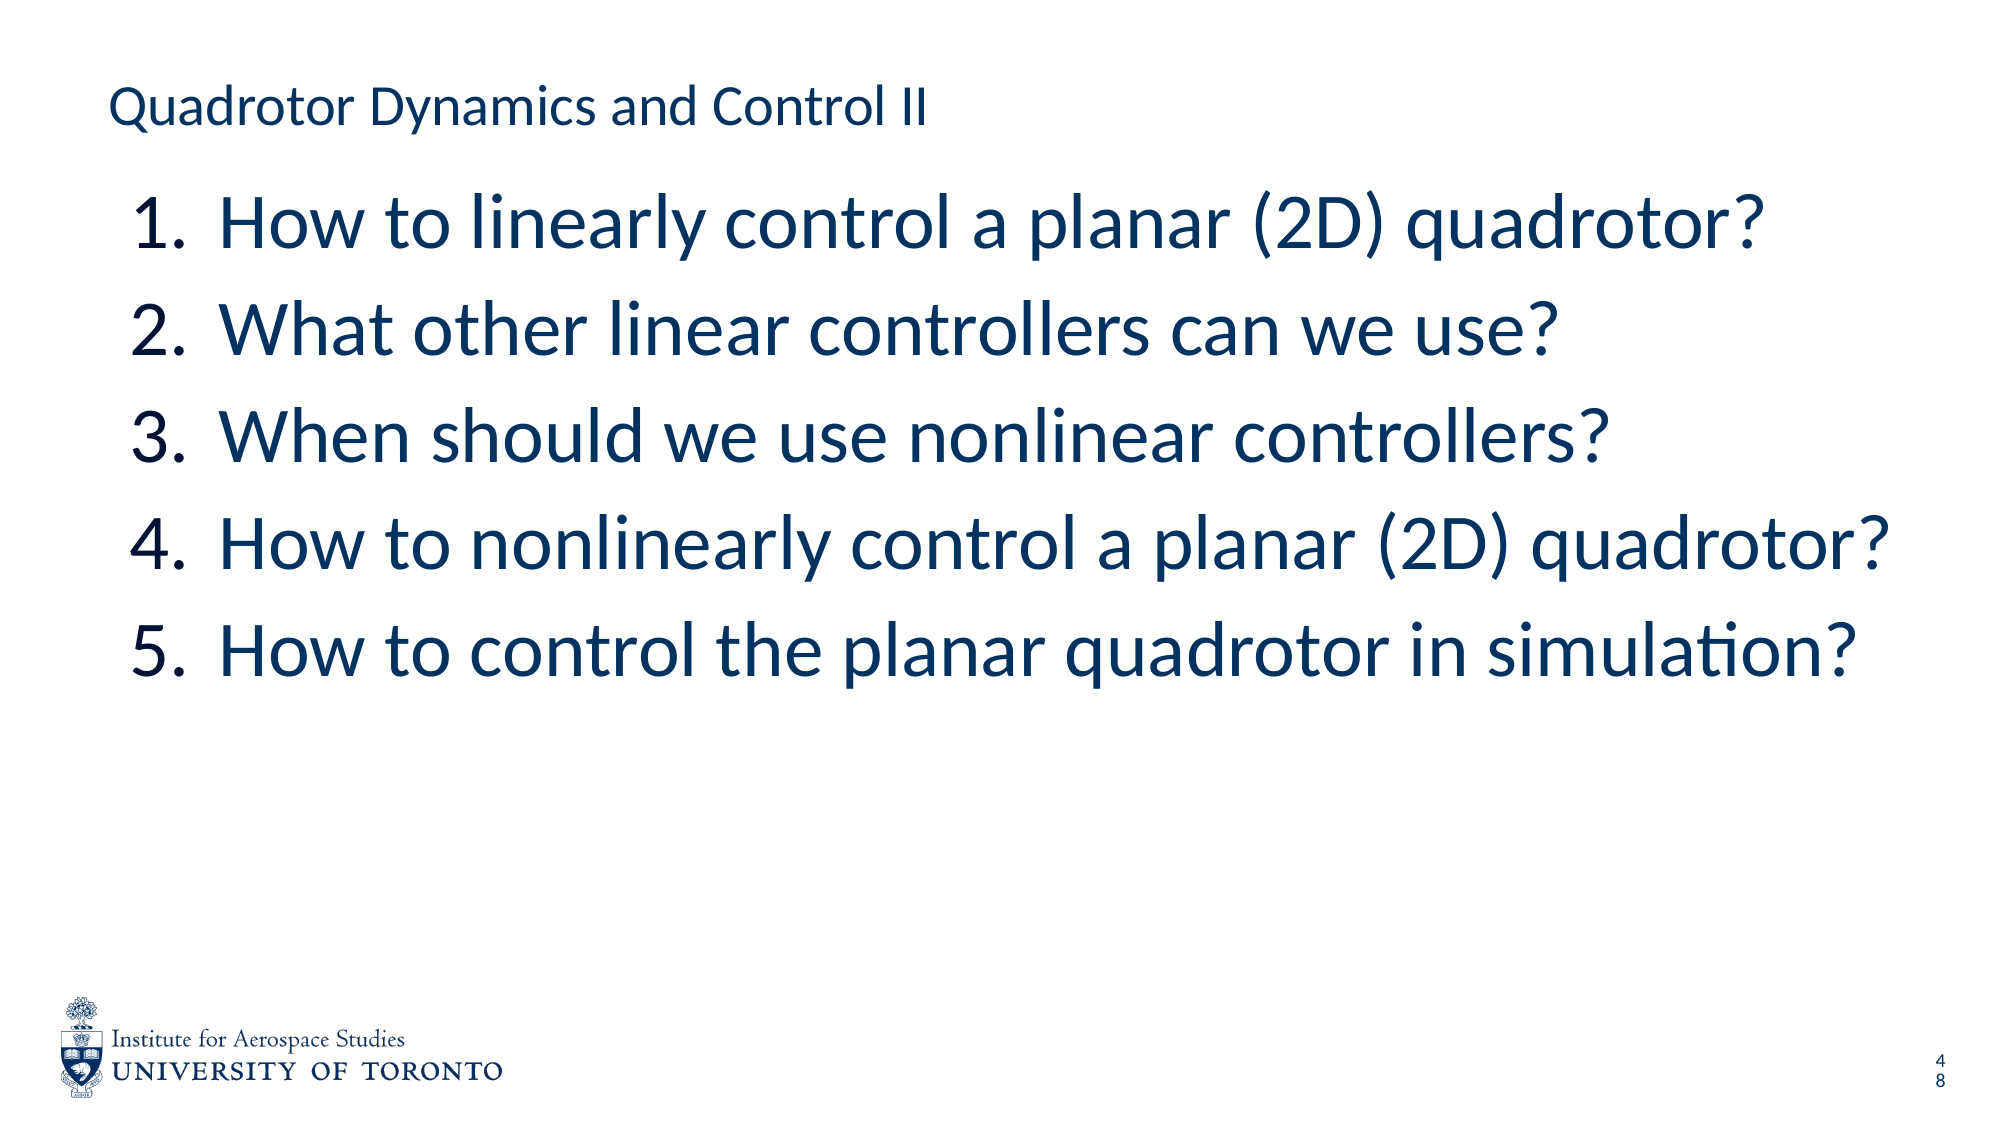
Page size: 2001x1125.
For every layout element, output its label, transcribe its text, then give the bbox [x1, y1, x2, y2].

slide_number 48 [1927, 1039, 1954, 1080]
title Quadrotor Dynamics and Control II [92, 50, 1901, 155]
picture [53, 994, 507, 1103]
list How to linearly control a planar (2D) quadrotor? What other linear controllers can we use? When should we use nonlinear controllers? How to nonlinearly control a planar (2D) quadrotor? How to control the planar quadrotor in simulation? [114, 153, 1942, 990]
